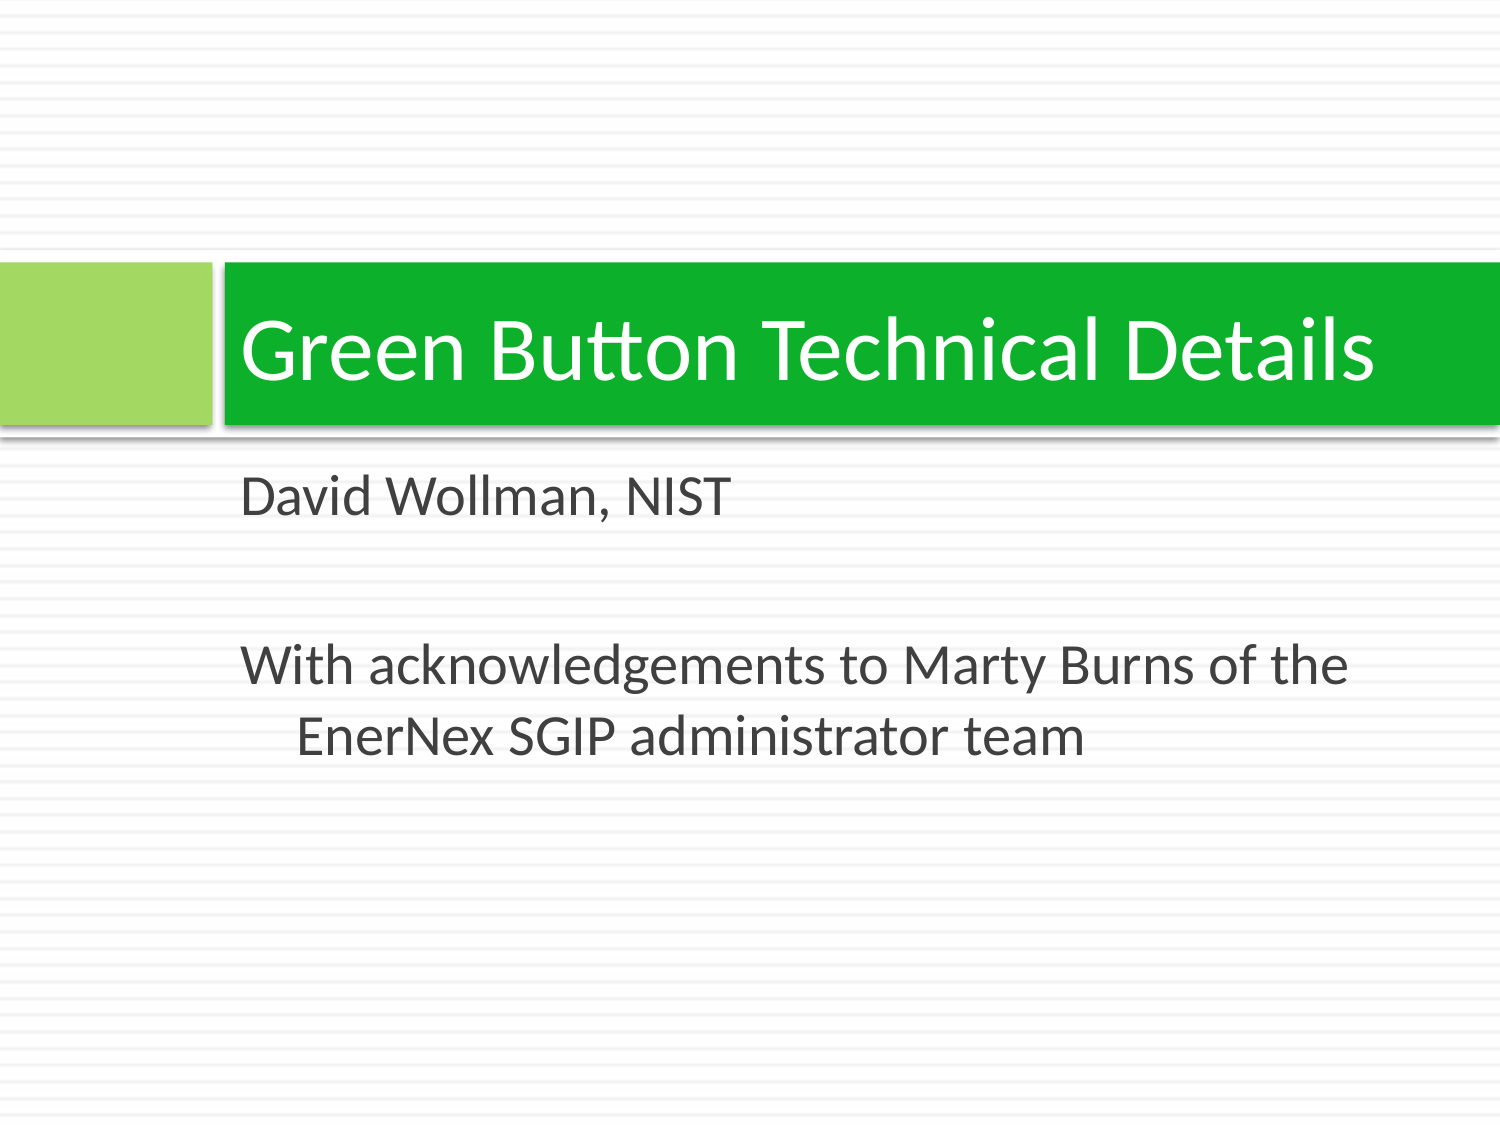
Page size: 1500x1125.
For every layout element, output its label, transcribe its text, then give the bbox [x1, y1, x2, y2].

title Green Button Technical Details [225, 262, 1475, 425]
list David Wollman, NIST With acknowledgements to Marty Burns of the EnerNex SGIP administrator team [225, 450, 1394, 725]
